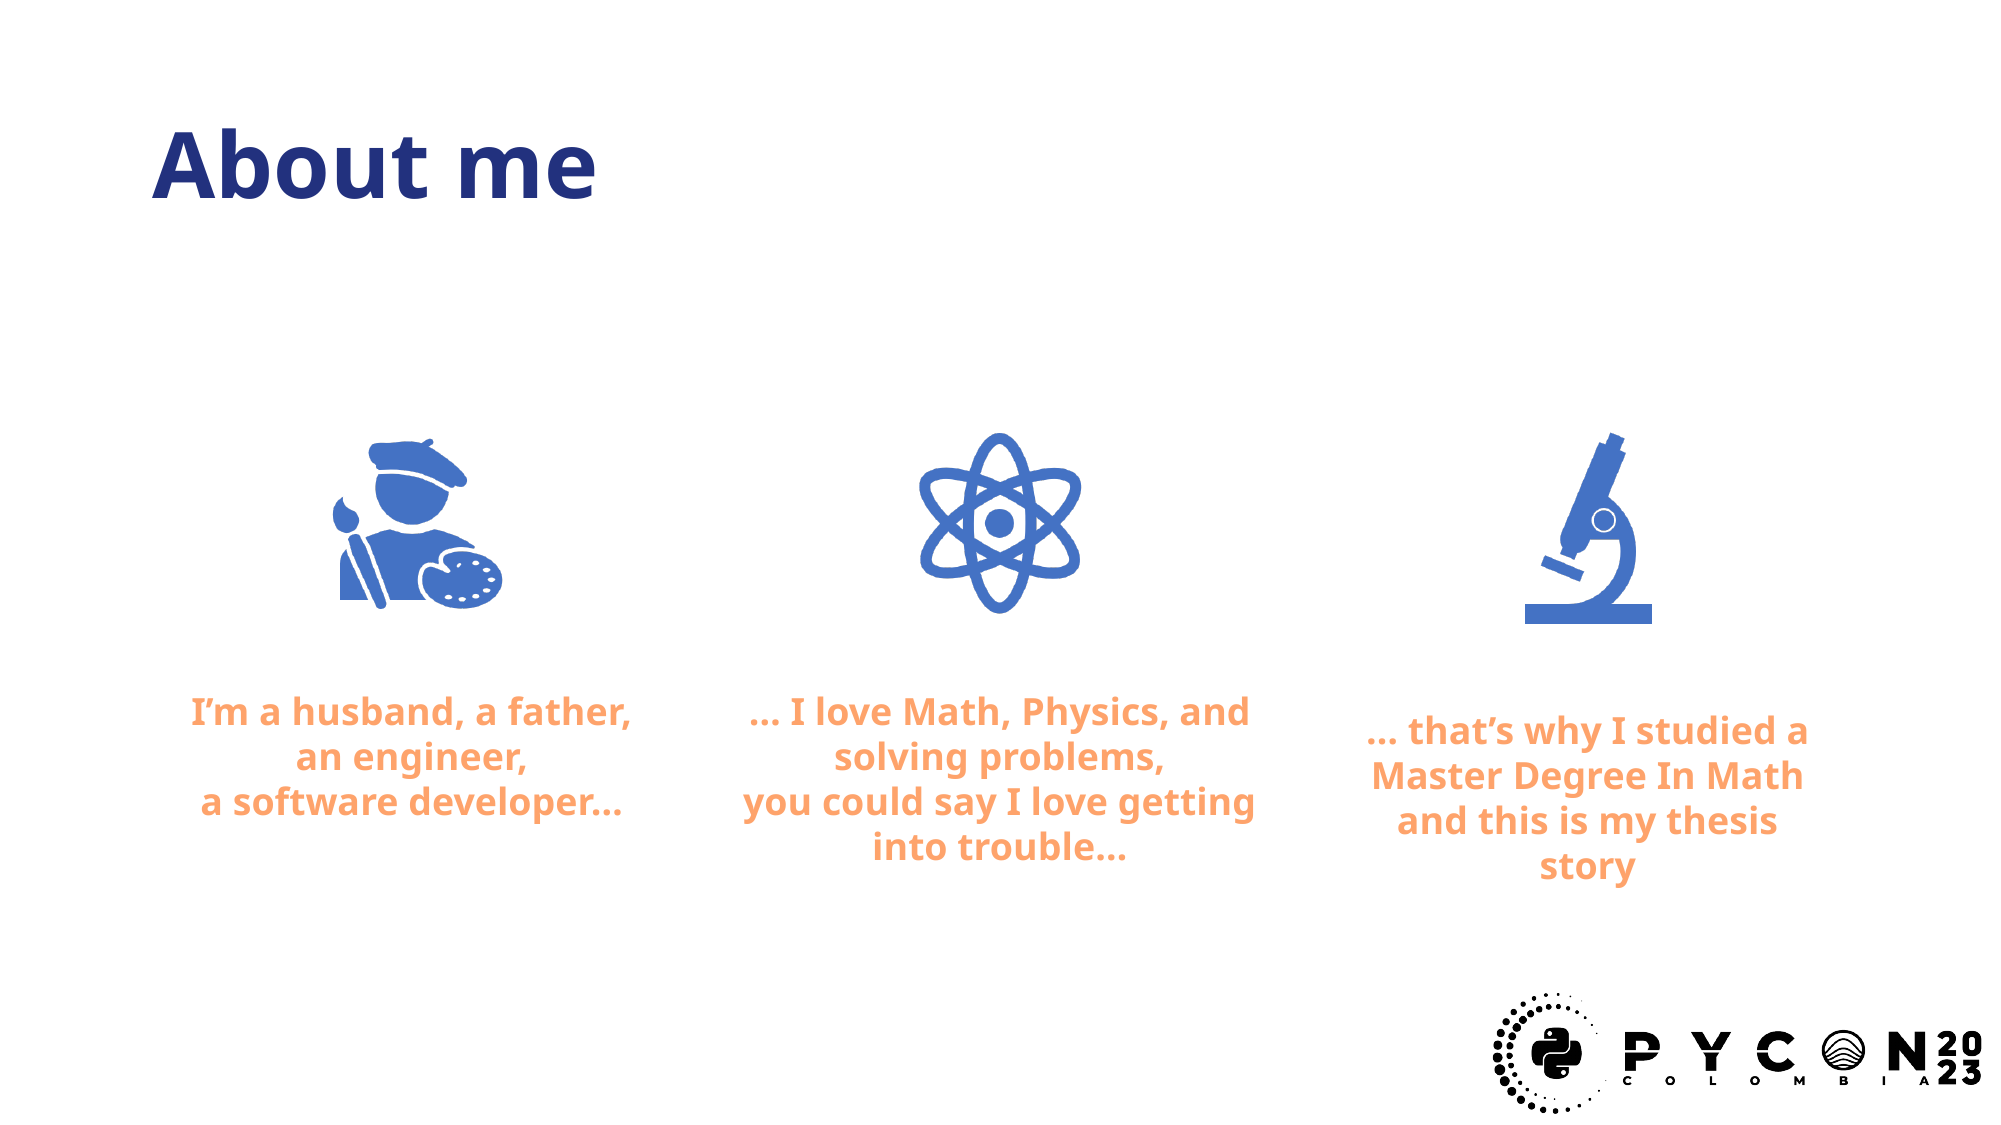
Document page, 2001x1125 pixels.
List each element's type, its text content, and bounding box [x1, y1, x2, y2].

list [137, 234, 1863, 949]
title About me [137, 59, 1863, 234]
picture [1485, 985, 1989, 1122]
